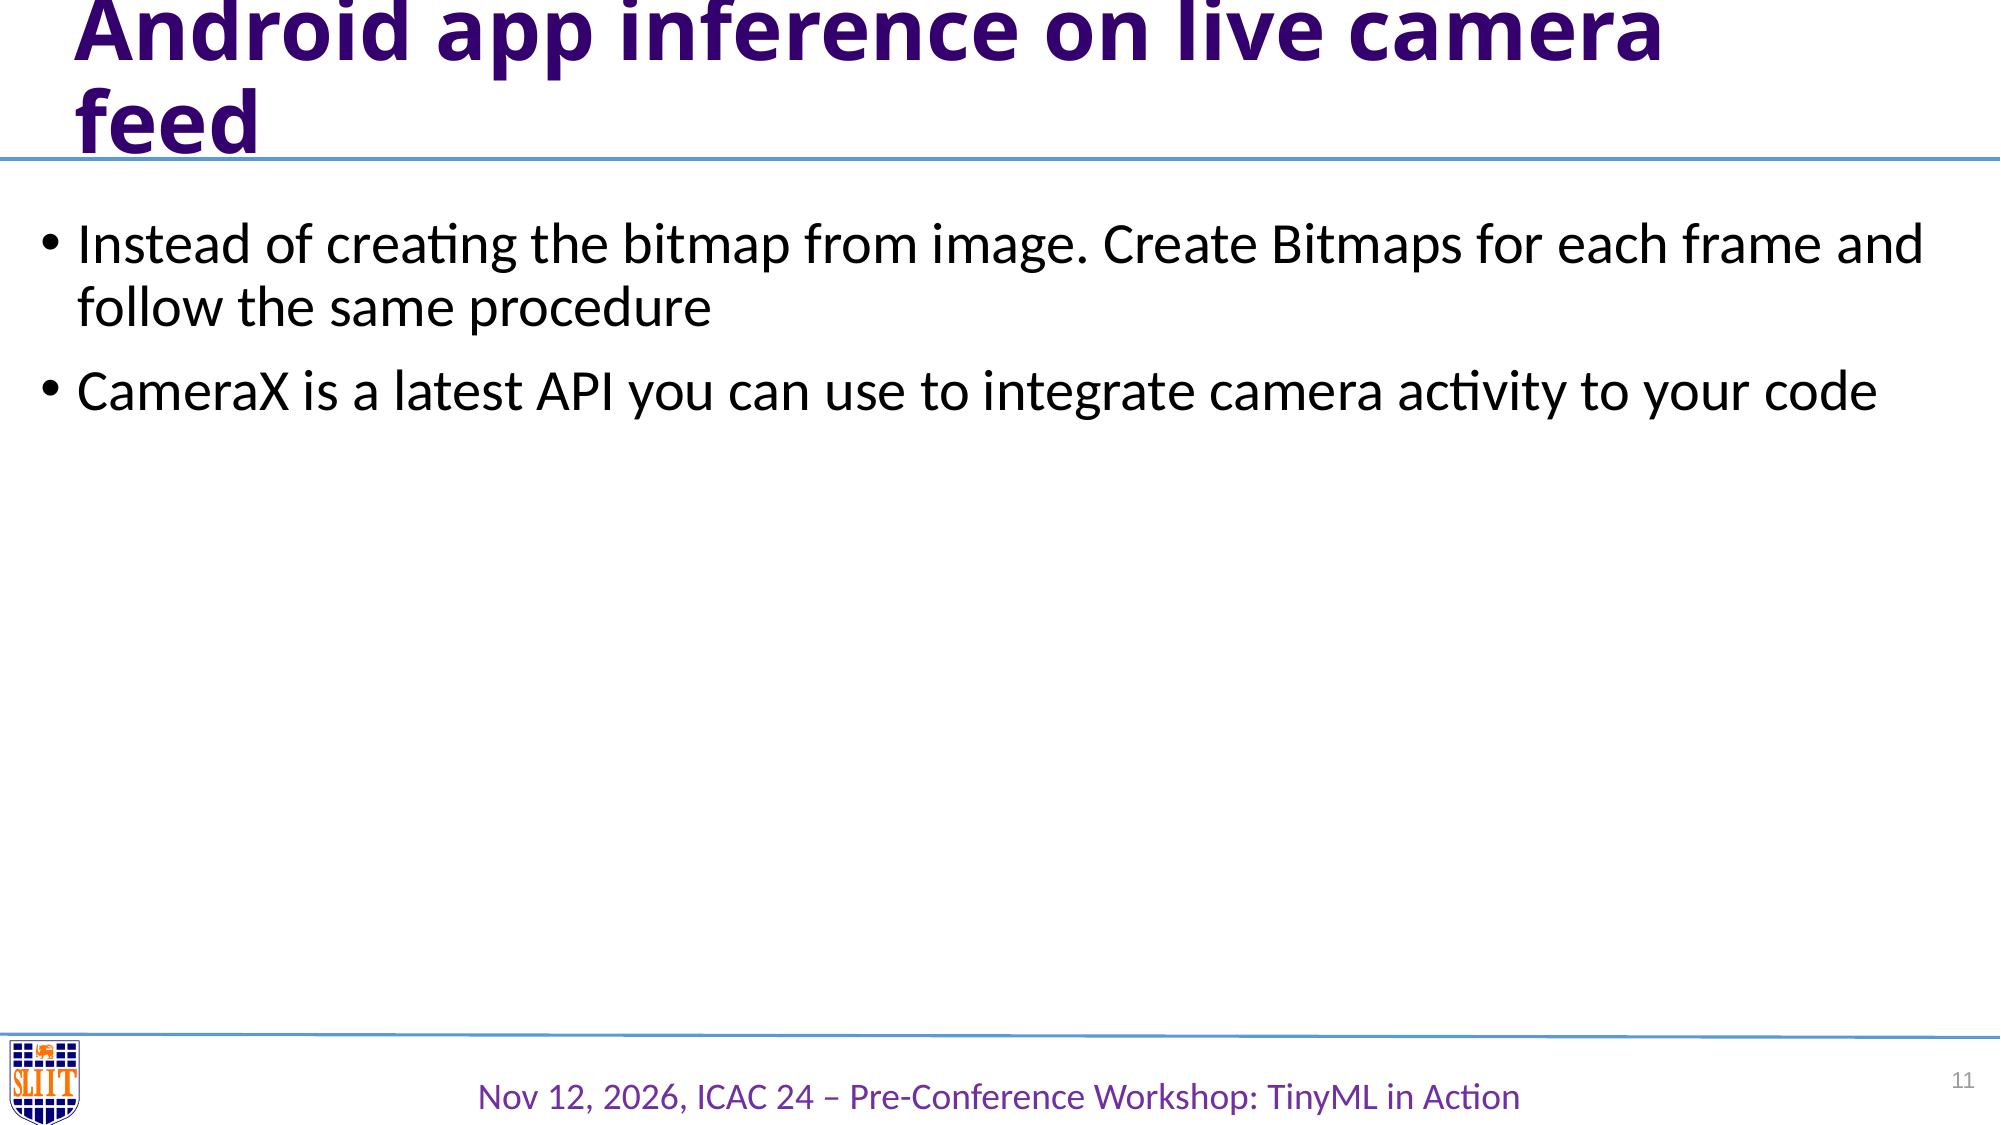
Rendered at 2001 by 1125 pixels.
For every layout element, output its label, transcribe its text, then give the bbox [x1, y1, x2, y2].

picture [9, 1040, 80, 1125]
slide_number 11 [1906, 1049, 1991, 1110]
title Android app inference on live camera feed [59, 7, 1785, 151]
list Instead of creating the bitmap from image. Create Bitmaps for each frame and follow the same procedure CameraX is a latest API you can use to integrate camera activity to your code [25, 205, 1991, 920]
